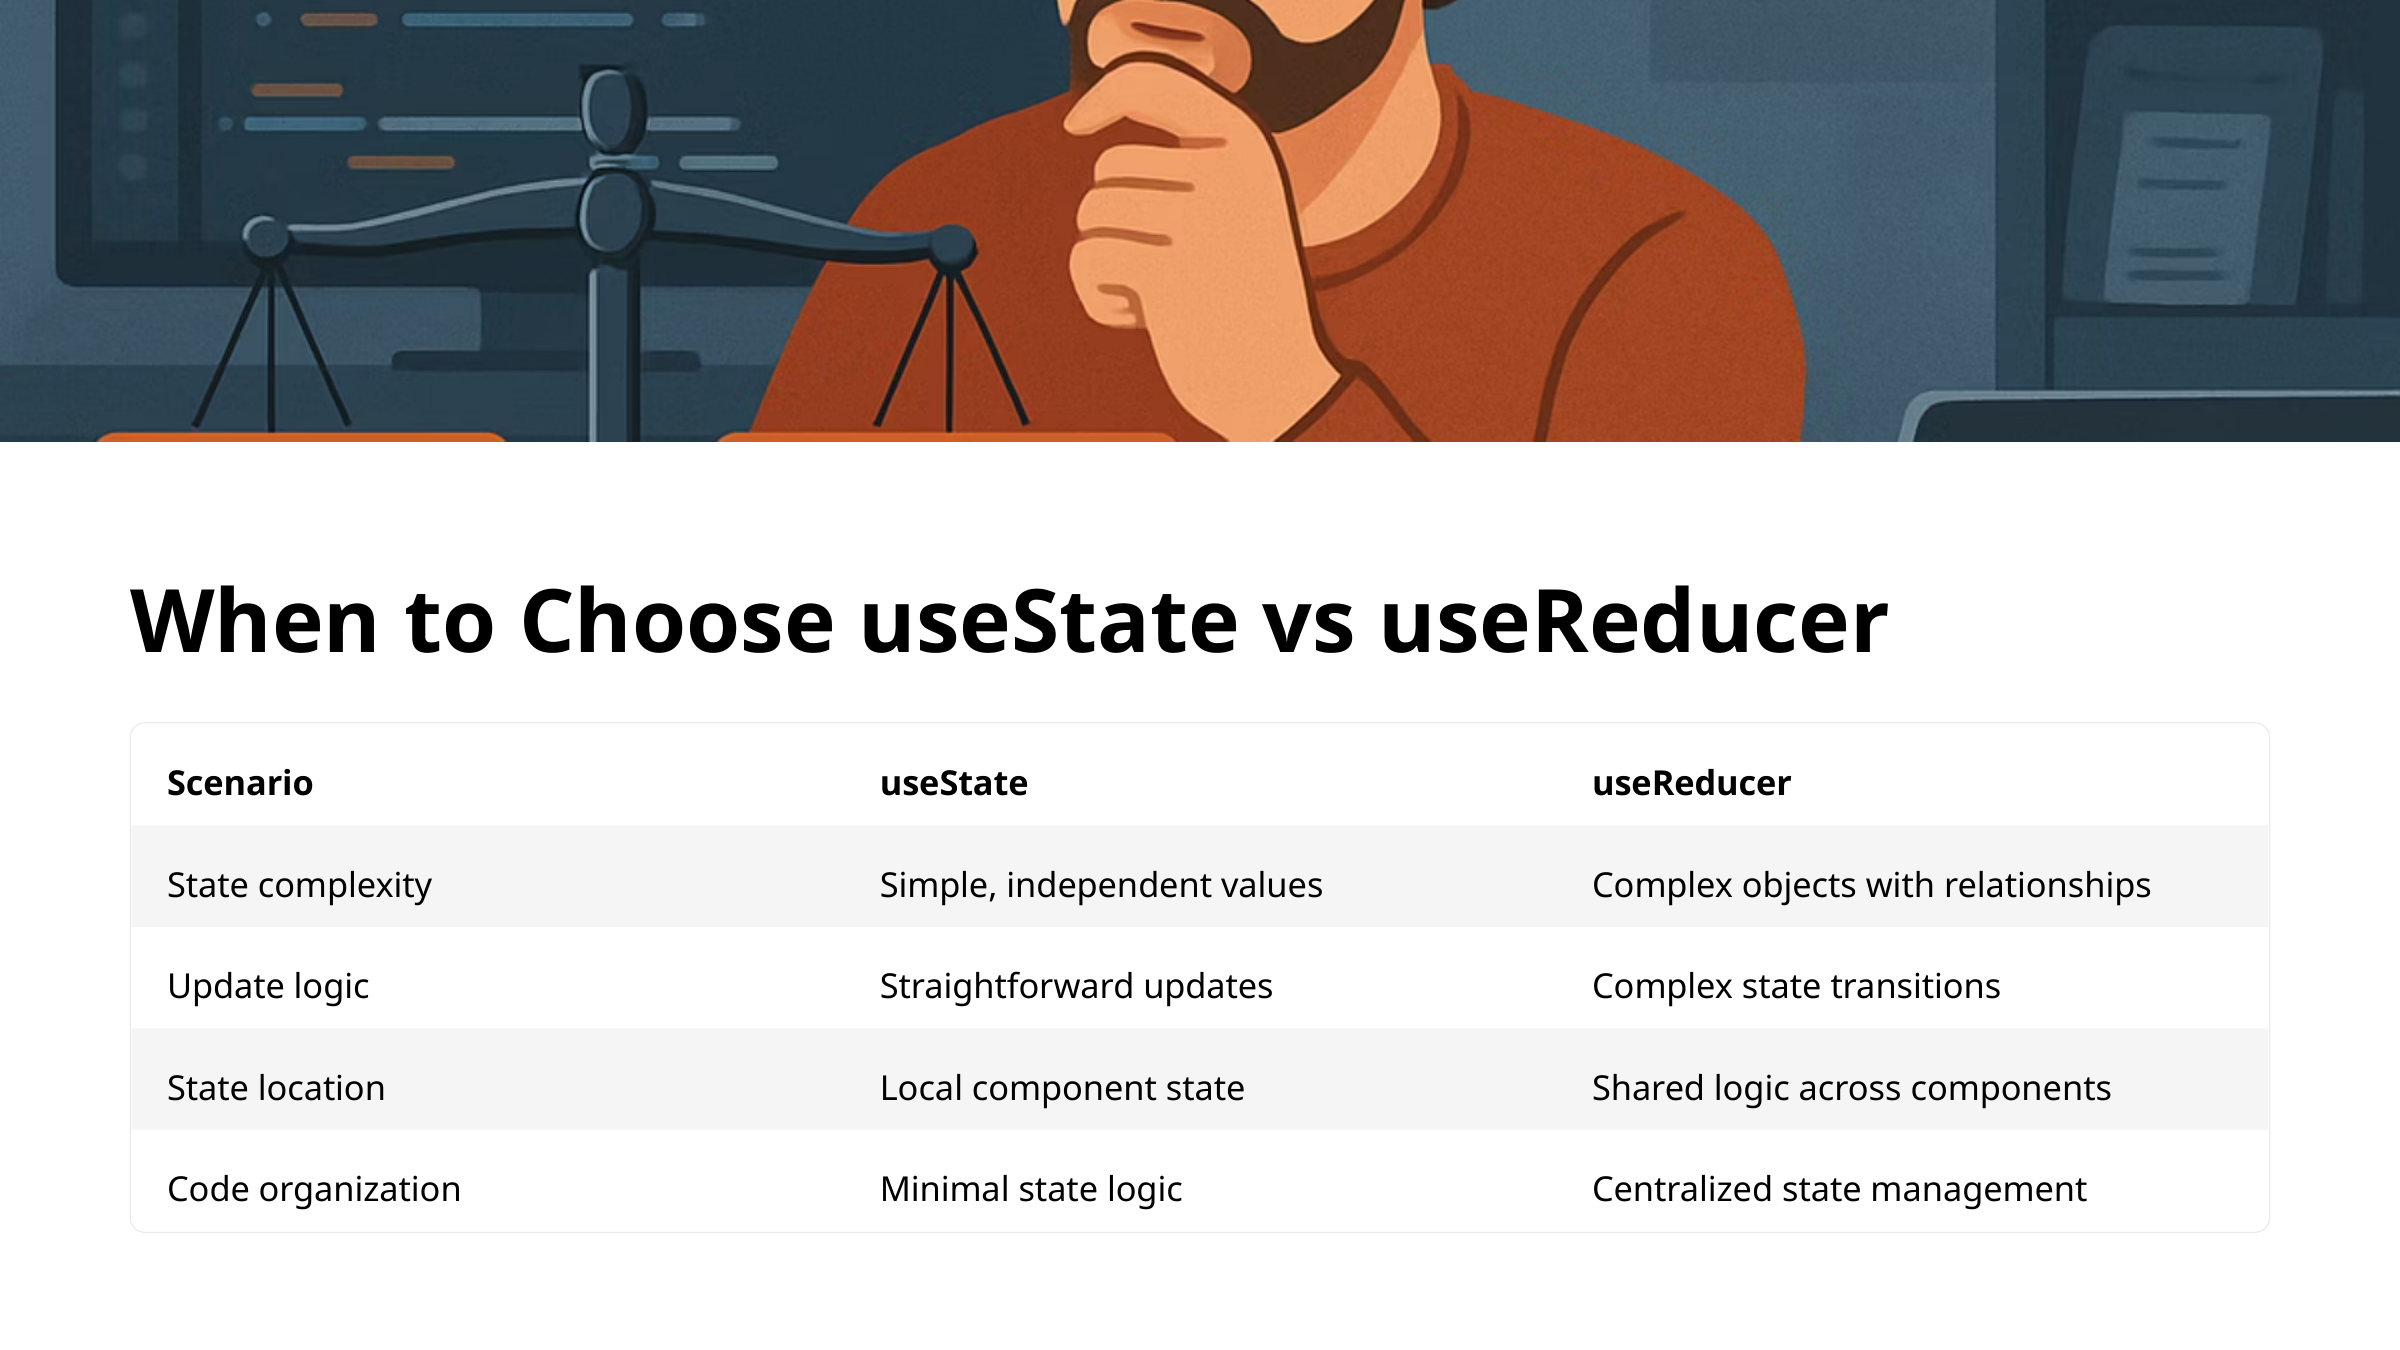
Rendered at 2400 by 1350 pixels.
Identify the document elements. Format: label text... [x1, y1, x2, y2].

text_box Complex state transitions [1592, 949, 2233, 1006]
text_box State location [167, 1050, 808, 1108]
text_box useState [879, 746, 1521, 803]
text_box Update logic [167, 949, 808, 1006]
text_box Code organization [167, 1152, 808, 1209]
text_box [131, 723, 2269, 825]
text_box Complex objects with relationships [1592, 847, 2233, 905]
text_box useReducer [1592, 746, 2233, 803]
text_box Minimal state logic [879, 1152, 1521, 1209]
picture [0, 0, 2400, 442]
text_box Shared logic across components [1592, 1050, 2233, 1108]
text_box [131, 1028, 2269, 1129]
text_box Straightforward updates [879, 949, 1521, 1006]
text_box Scenario [167, 746, 808, 803]
text_box When to Choose useState vs useReducer [130, 559, 1910, 670]
text_box [131, 1129, 2269, 1232]
text_box Simple, independent values [879, 847, 1521, 905]
text_box [131, 926, 2269, 1028]
text_box Centralized state management [1592, 1152, 2233, 1209]
text_box [131, 825, 2269, 926]
text_box Local component state [879, 1050, 1521, 1108]
text_box State complexity [167, 847, 808, 905]
